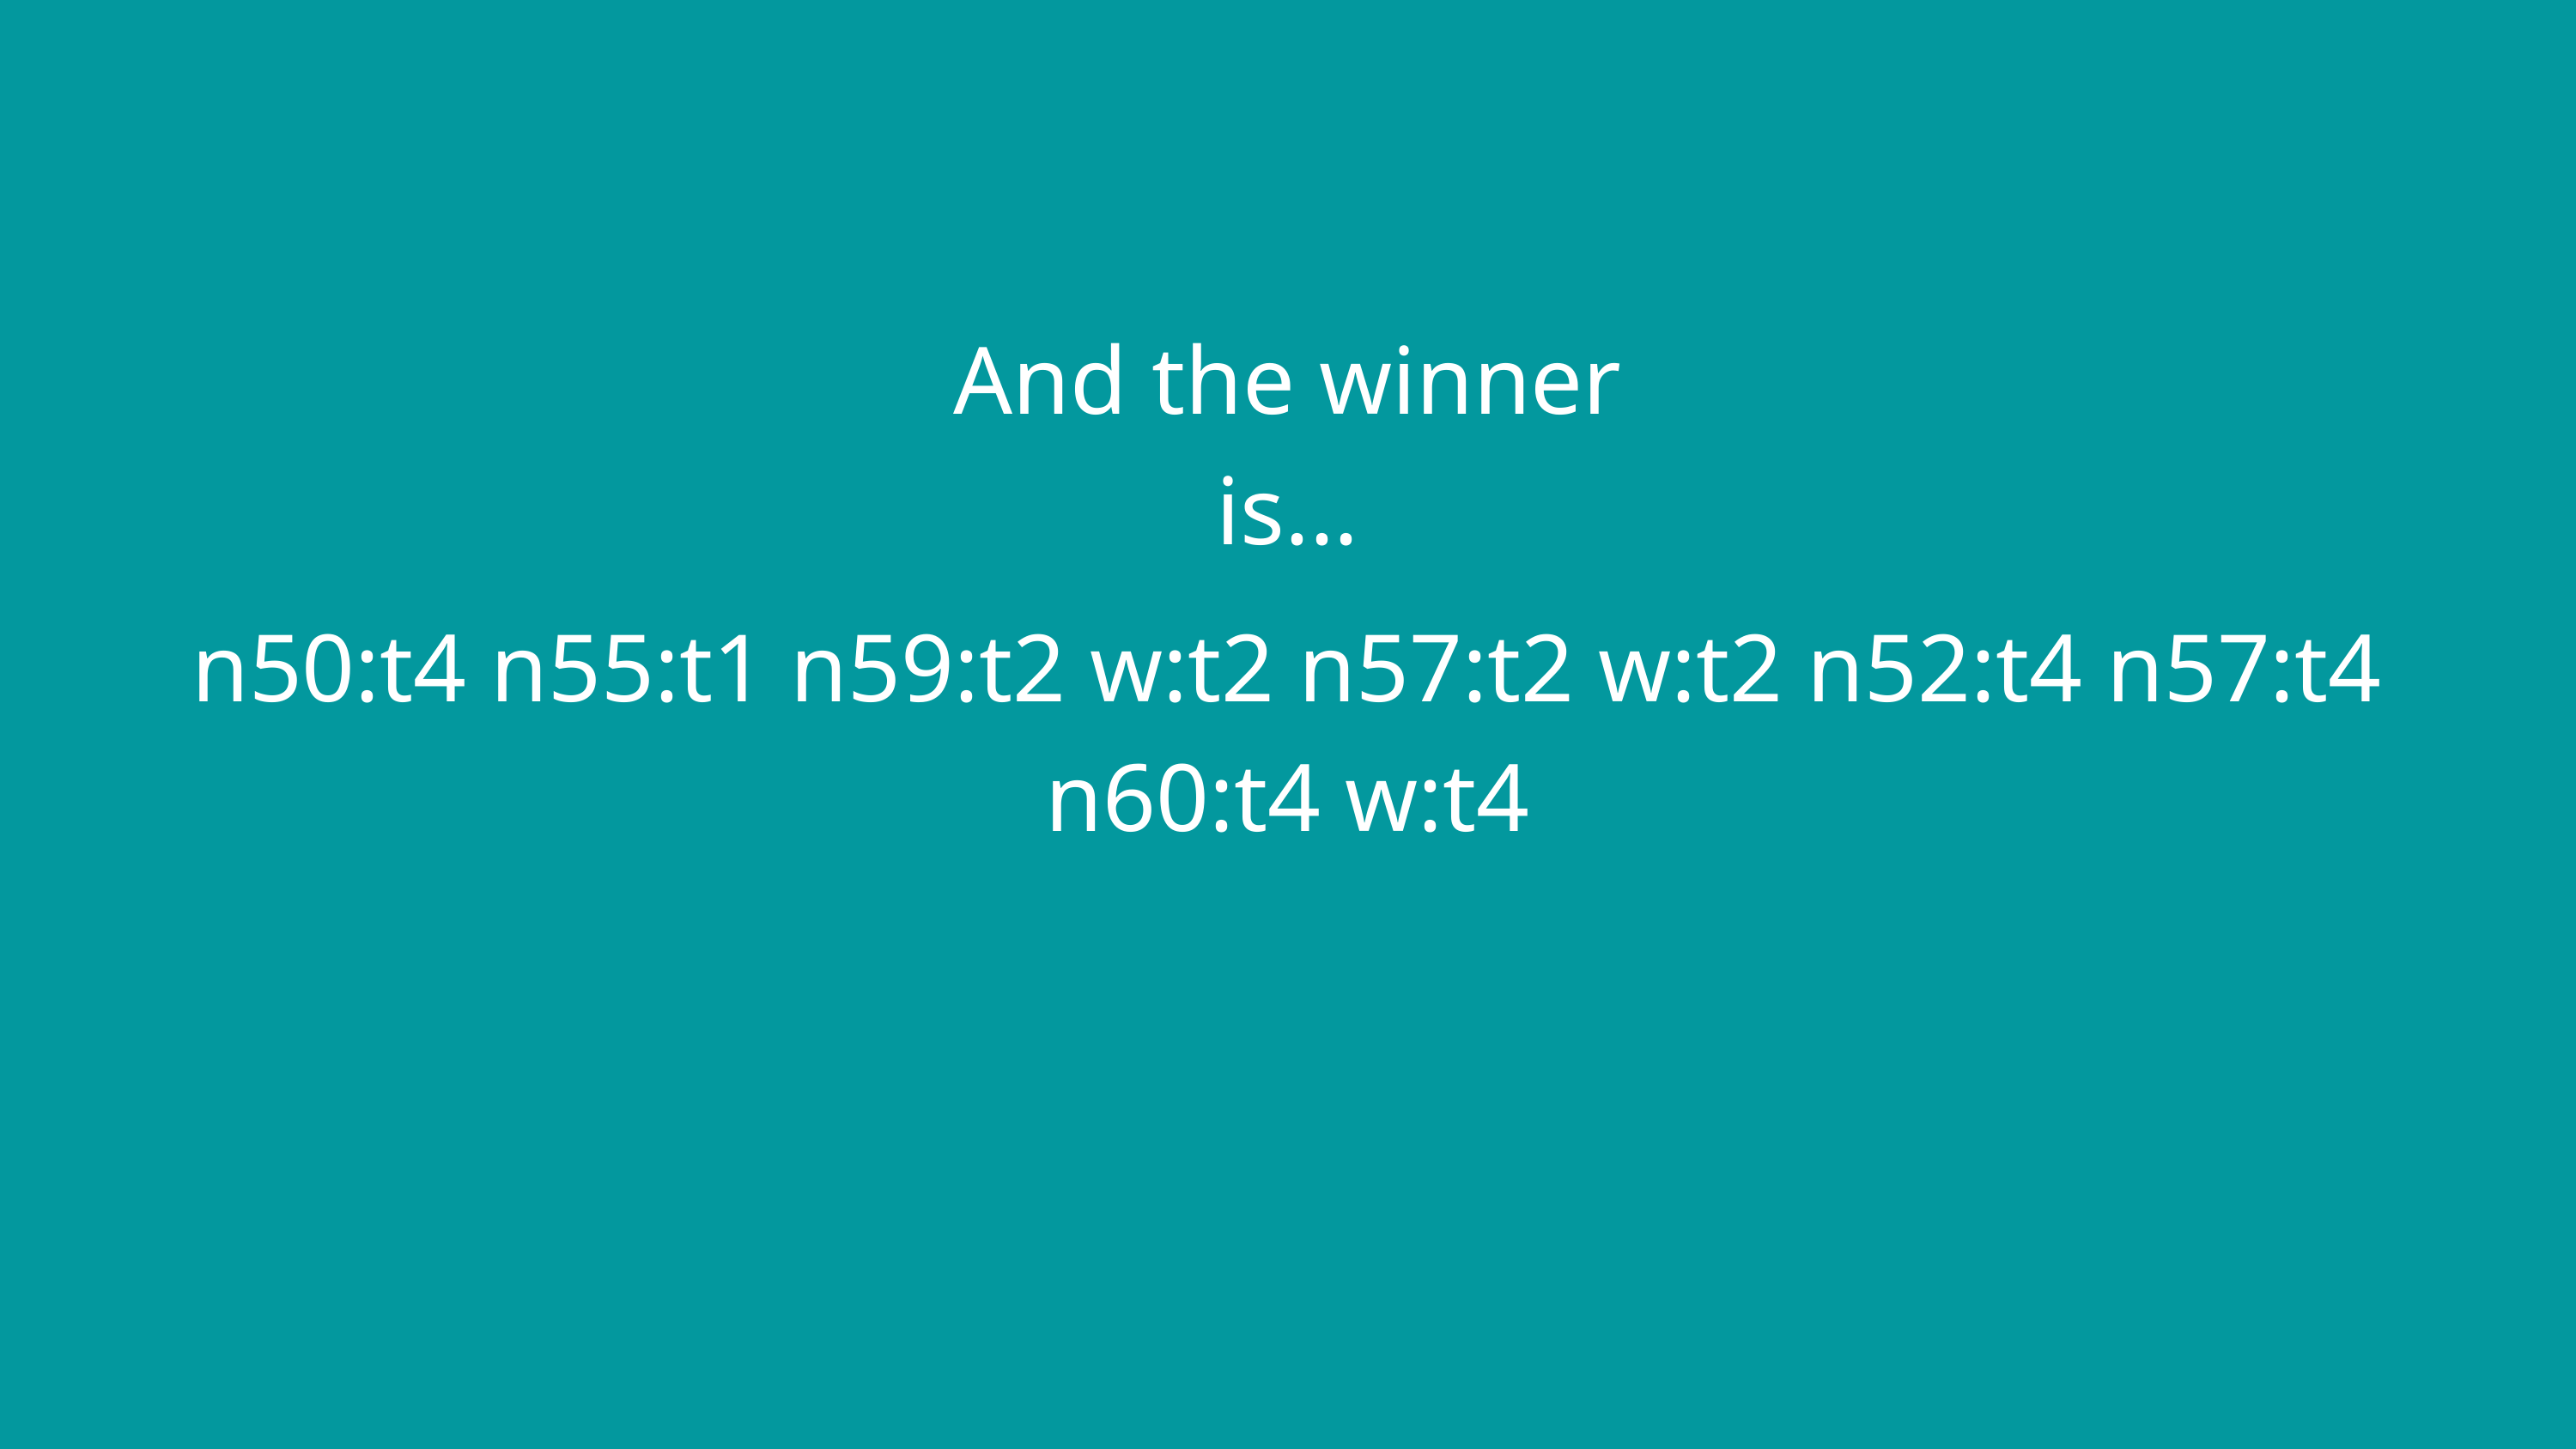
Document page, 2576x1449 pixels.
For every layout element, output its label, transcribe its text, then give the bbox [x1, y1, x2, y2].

text_box And the winner is... [872, 302, 1704, 563]
text_box n50:t4 n55:t1 n59:t2 w:t2 n57:t2 w:t2 n52:t4 n57:t4 n60:t4 w:t4 [144, 590, 2432, 851]
